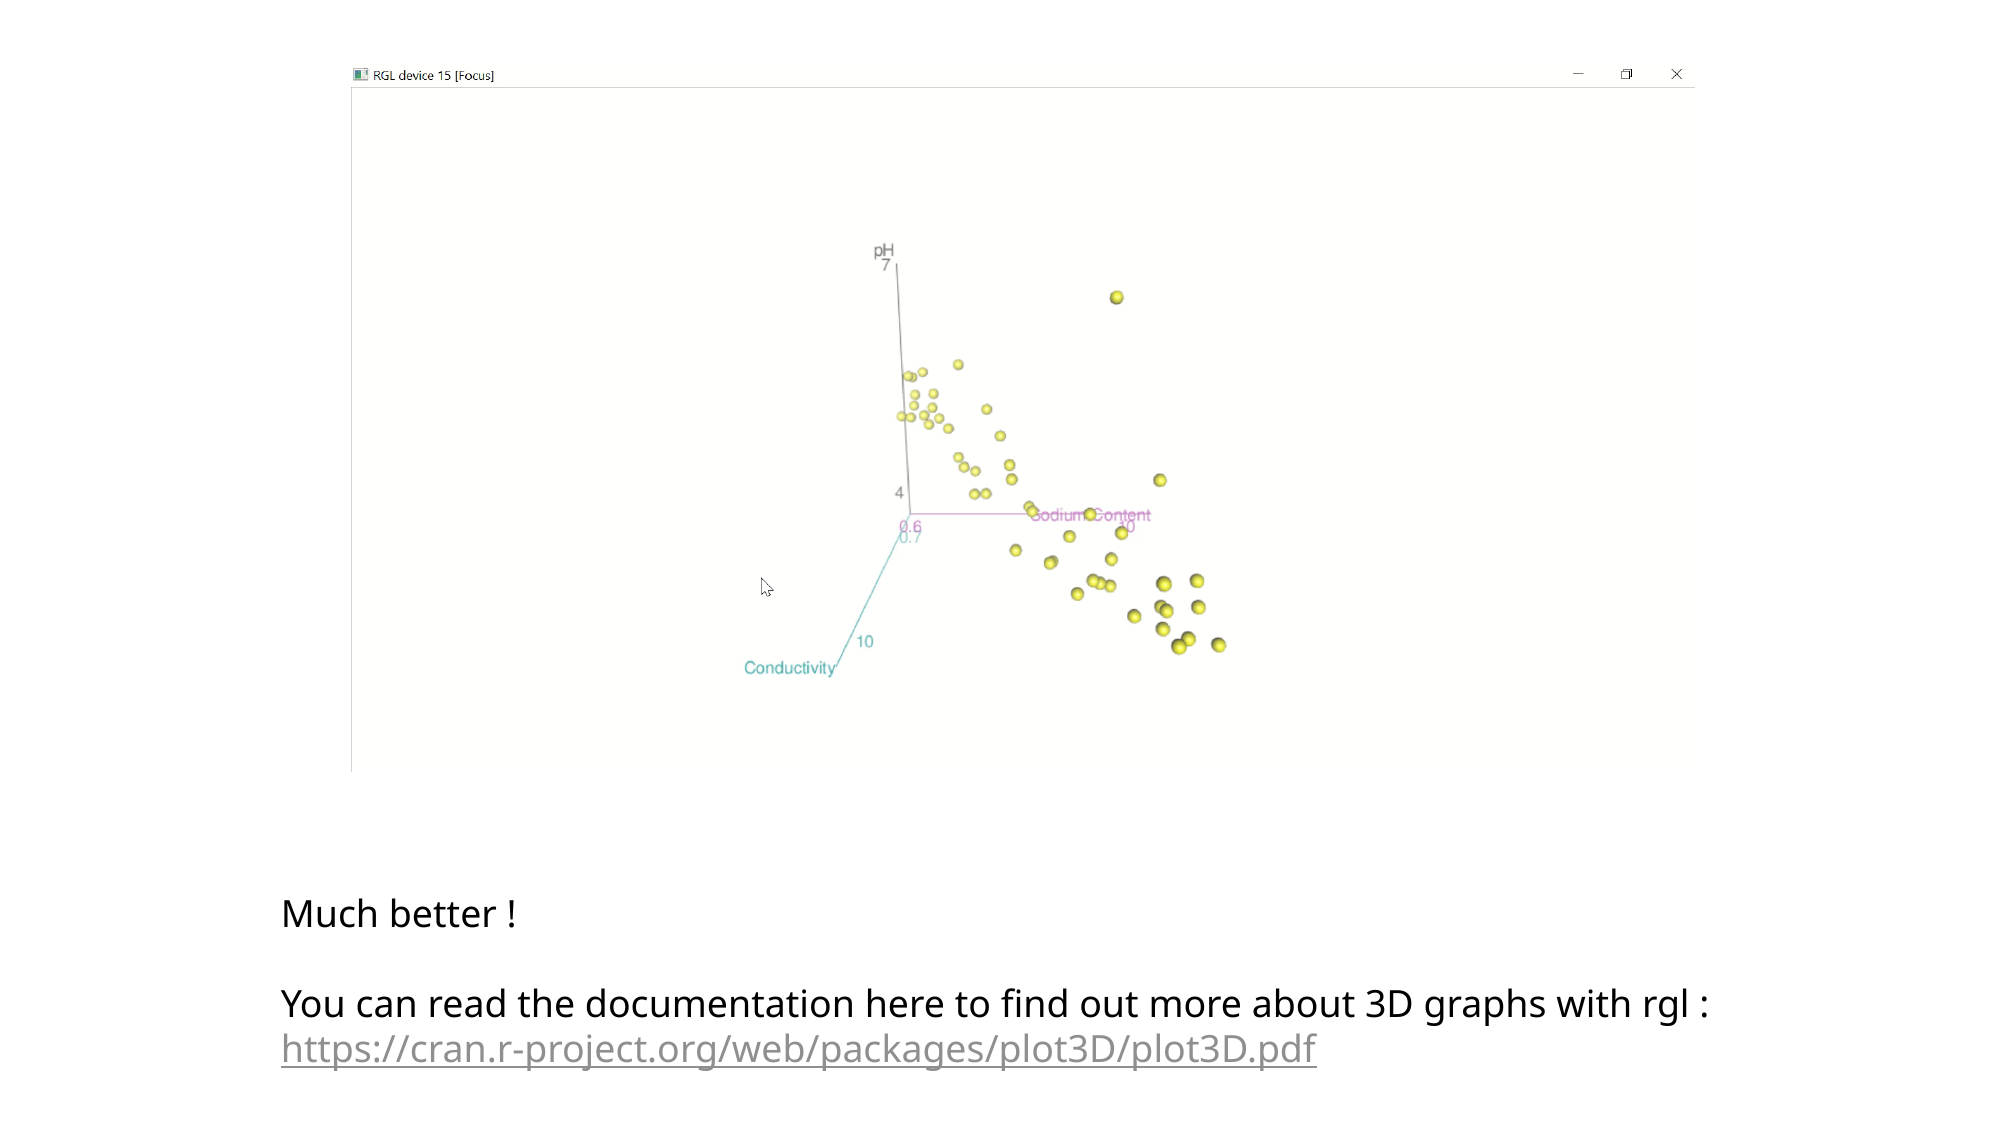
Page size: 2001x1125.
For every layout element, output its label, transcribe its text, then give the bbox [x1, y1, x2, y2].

text_box Much better ! You can read the documentation here to find out more about 3D graphs with rgl : https://cran.r-project.org/web/packages/plot3D/plot3D.pdf [266, 882, 1868, 1125]
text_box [350, 61, 1696, 773]
